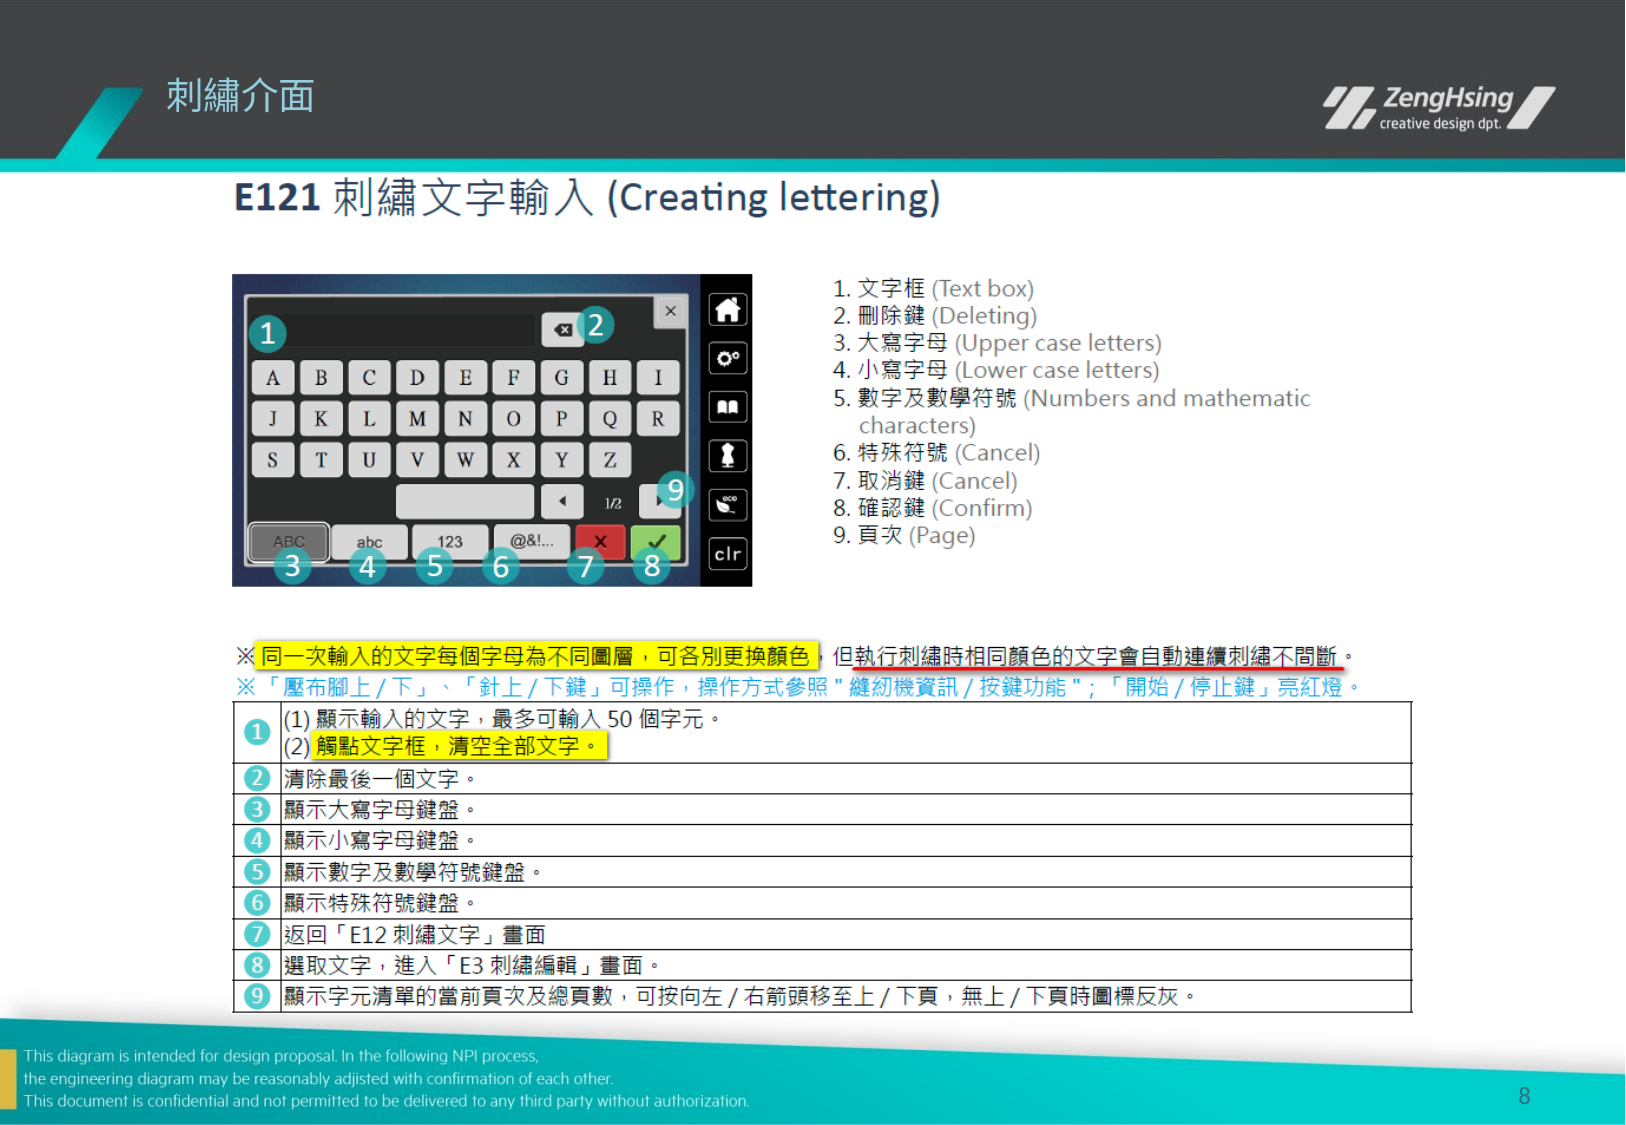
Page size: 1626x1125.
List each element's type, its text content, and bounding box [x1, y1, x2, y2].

picture [0, 0, 1625, 1125]
title 刺繡介面 [151, 54, 691, 136]
slide_number 8 [1166, 1065, 1547, 1125]
